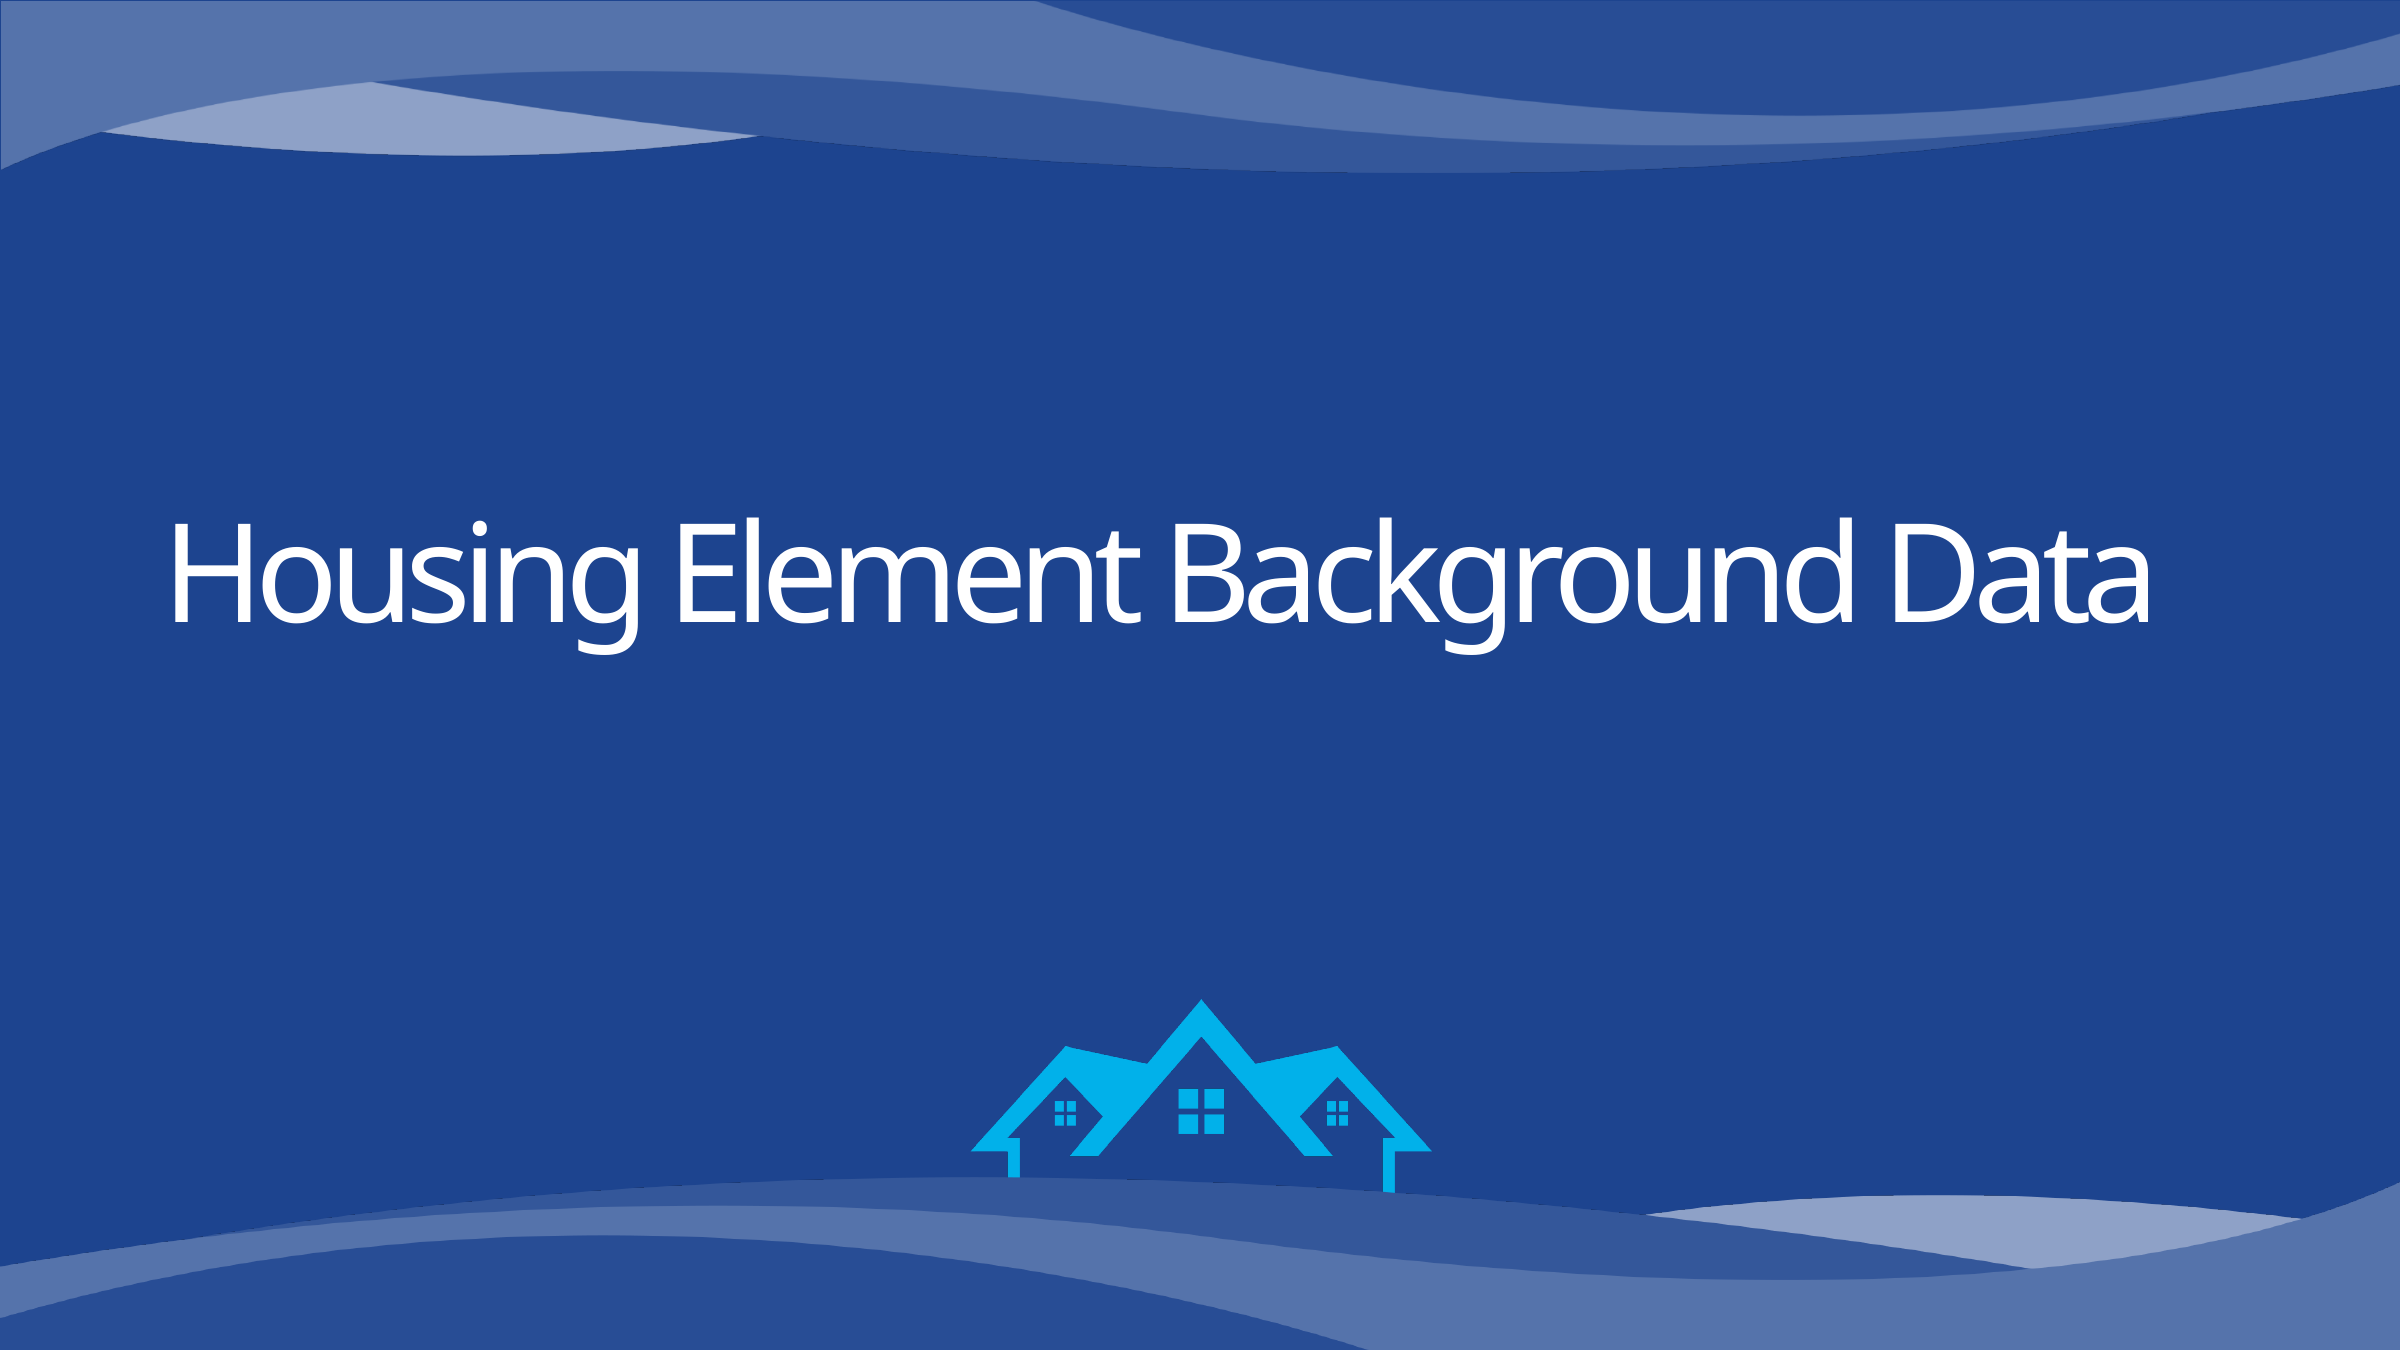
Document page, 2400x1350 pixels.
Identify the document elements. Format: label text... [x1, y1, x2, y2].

title Housing Element Background Data [162, 401, 2250, 735]
picture [3, 1, 2400, 173]
picture [0, 999, 2400, 1350]
